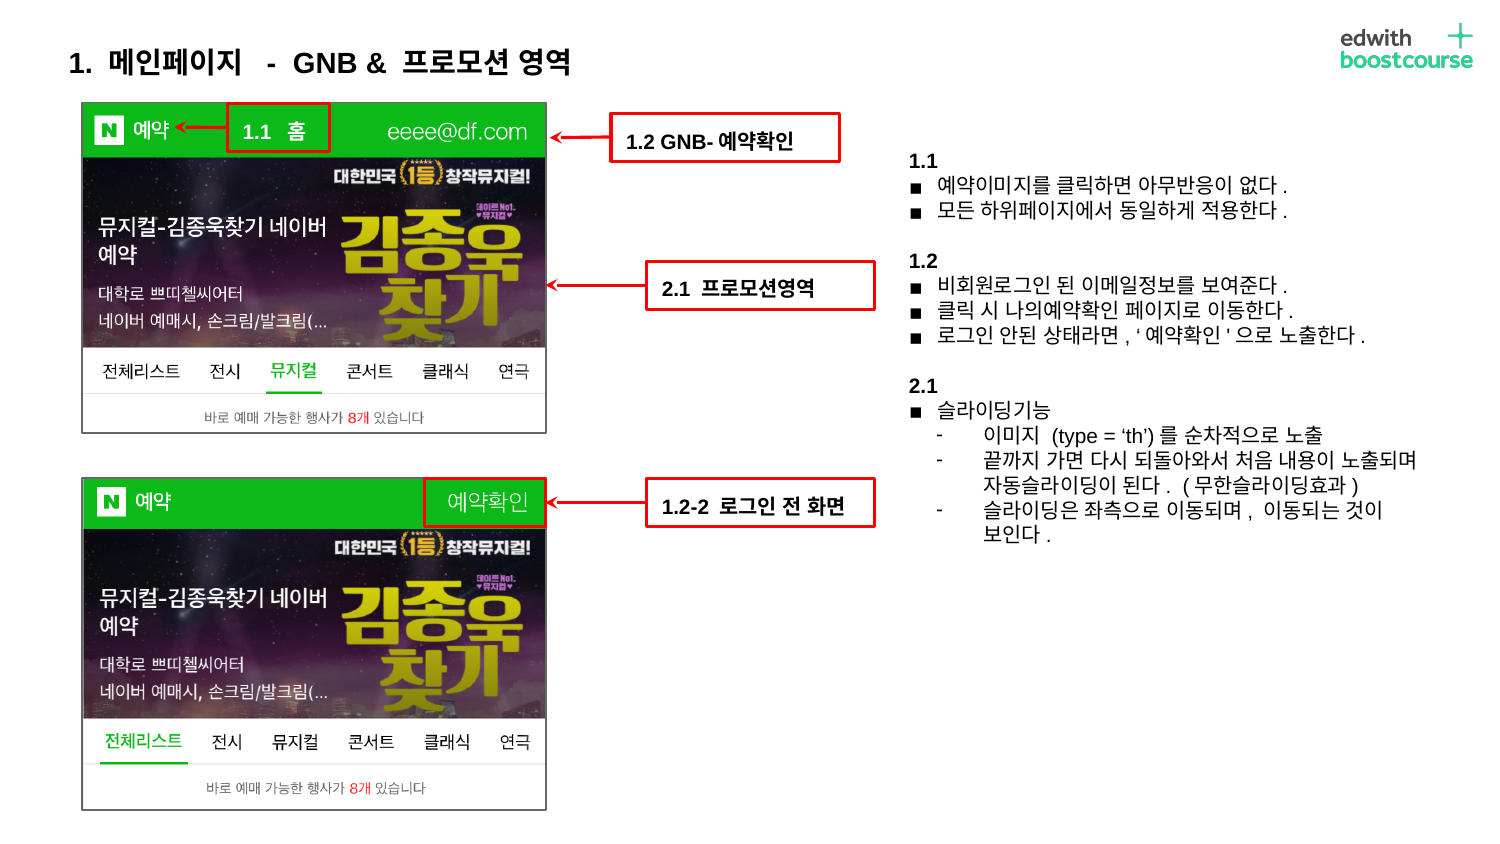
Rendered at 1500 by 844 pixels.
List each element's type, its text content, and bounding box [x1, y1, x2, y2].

picture [1341, 22, 1473, 68]
text_box 1.2-2 로그인 전 화면 [646, 478, 875, 527]
picture [82, 103, 546, 433]
text_box 2.1 프로모션영역 [646, 261, 875, 310]
text_box 1.2 GNB-예약확인 [611, 113, 840, 162]
text_box 1.1 예약이미지를 클릭하면 아무반응이 없다. 모든 하위페이지에서 동일하게 적용한다. 1.2 비회원로그인 된 이메일정보를 보여준다. 클릭 시 나의예약확인 페이지로 이동한다. 로그인 안된 상태라면, ‘예약확인'으로 노출한다. 2.1 슬라이딩기능 이미지 (type = ‘th’)를 순차적으로 노출 끝까지 가면 다시 되돌아와서 처음 내용이 노출되며 자동슬라이딩이 된다. (무한슬라이딩효과) 슬라이딩은 좌측으로 이동되며, 이동되는 것이 보인다. [893, 132, 1446, 712]
text_box 1. 메인페이지 - GNB & 프로모션 영역 [53, 29, 726, 90]
picture [82, 478, 546, 810]
